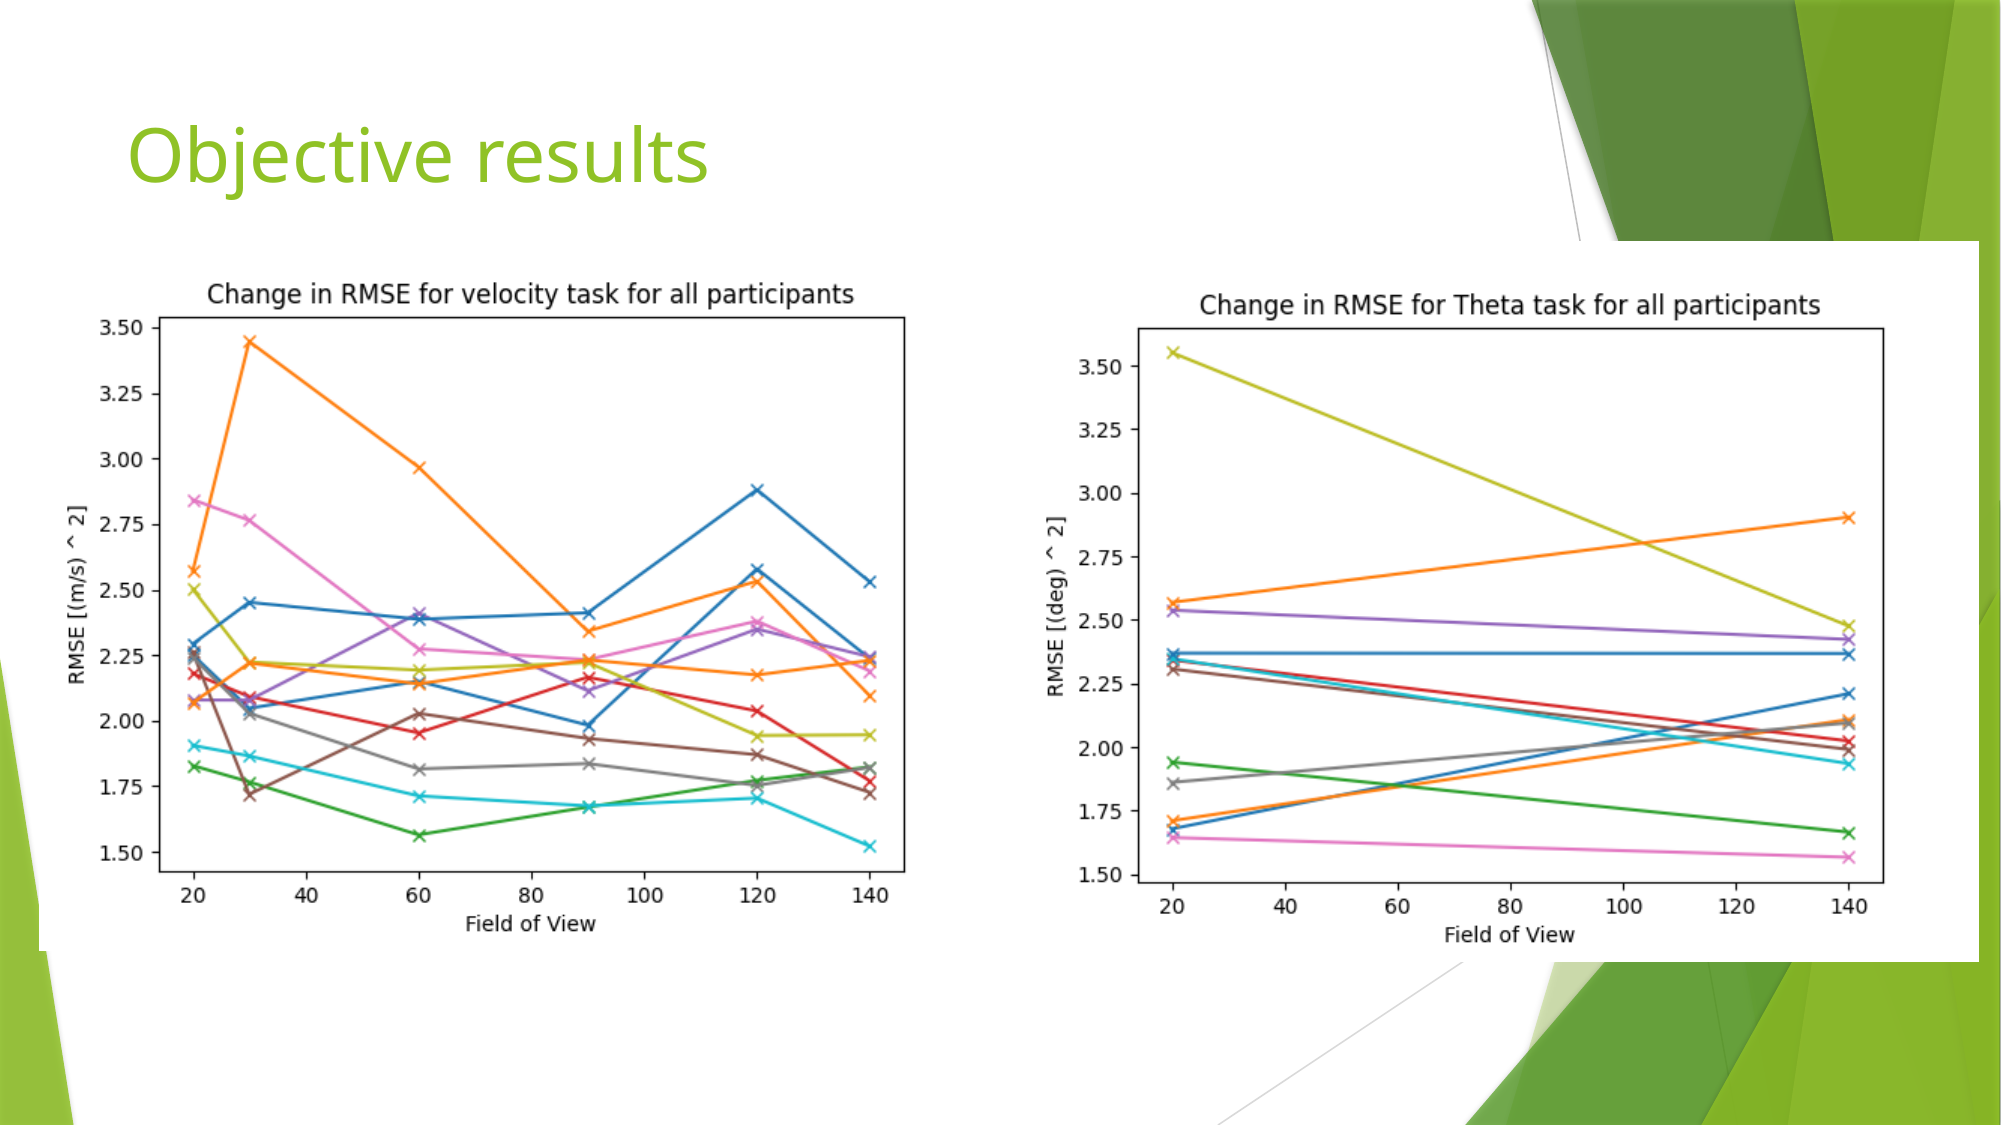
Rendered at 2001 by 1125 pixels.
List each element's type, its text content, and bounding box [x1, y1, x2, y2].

picture [1018, 241, 1980, 963]
picture [39, 229, 1001, 951]
title Objective results [111, 99, 1522, 317]
